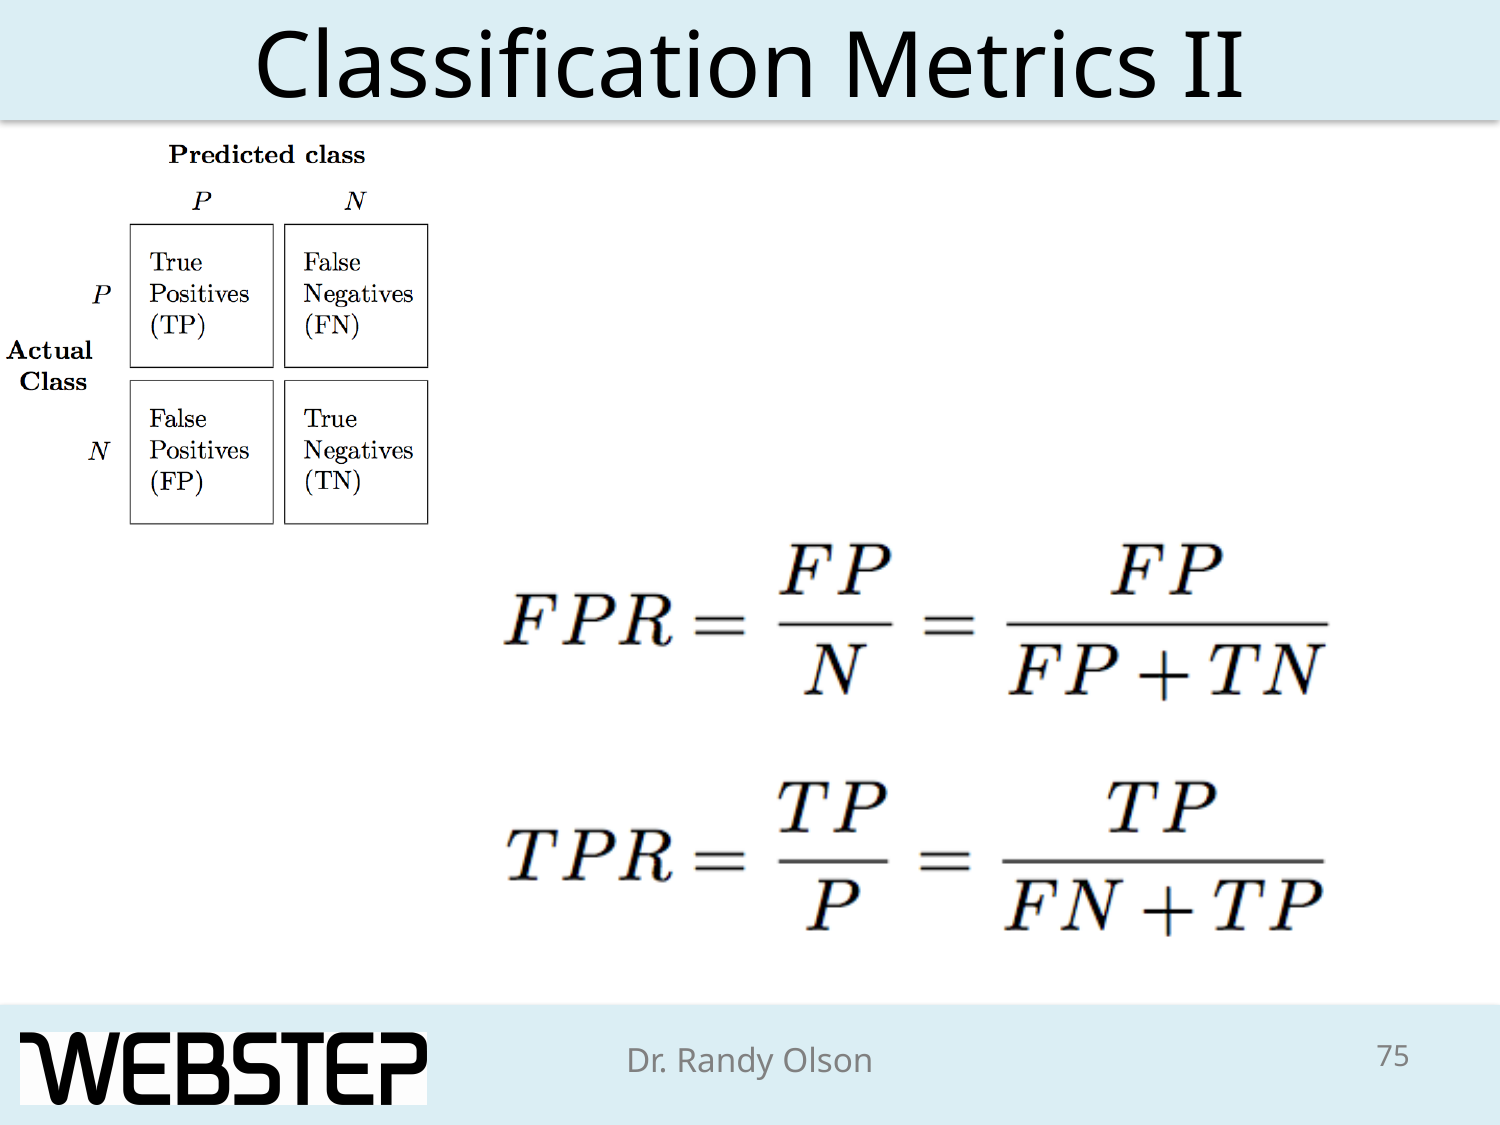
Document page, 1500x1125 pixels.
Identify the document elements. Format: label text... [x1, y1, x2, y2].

title Classification Metrics II [75, 0, 1425, 155]
slide_number 75 [1310, 1026, 1425, 1088]
picture [20, 1032, 427, 1105]
picture [0, 135, 443, 536]
picture [448, 497, 1375, 988]
